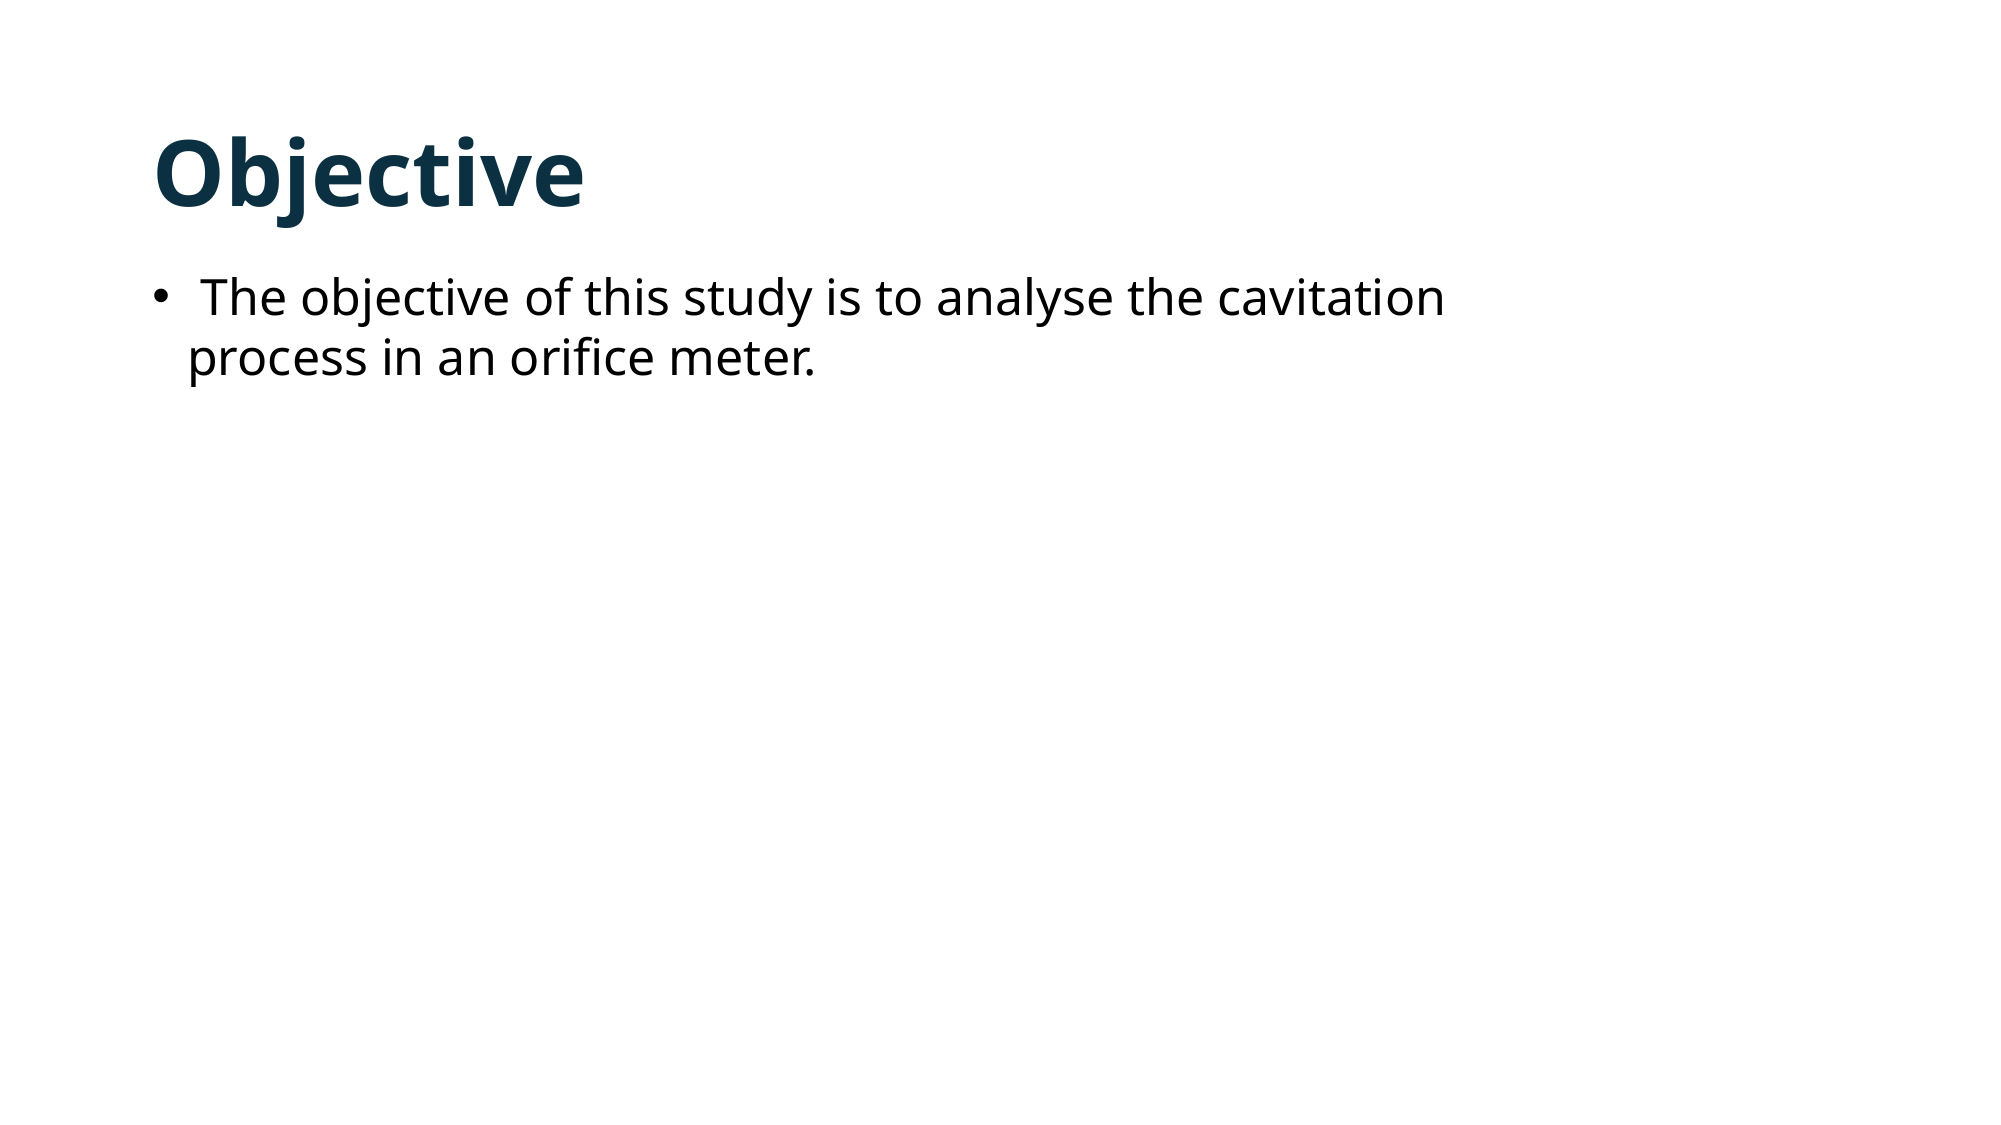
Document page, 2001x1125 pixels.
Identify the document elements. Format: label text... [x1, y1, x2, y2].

text_box The objective of this study is to analyse the cavitation process in an orifice meter. [137, 257, 1476, 393]
text_box Objective [137, 94, 1432, 257]
